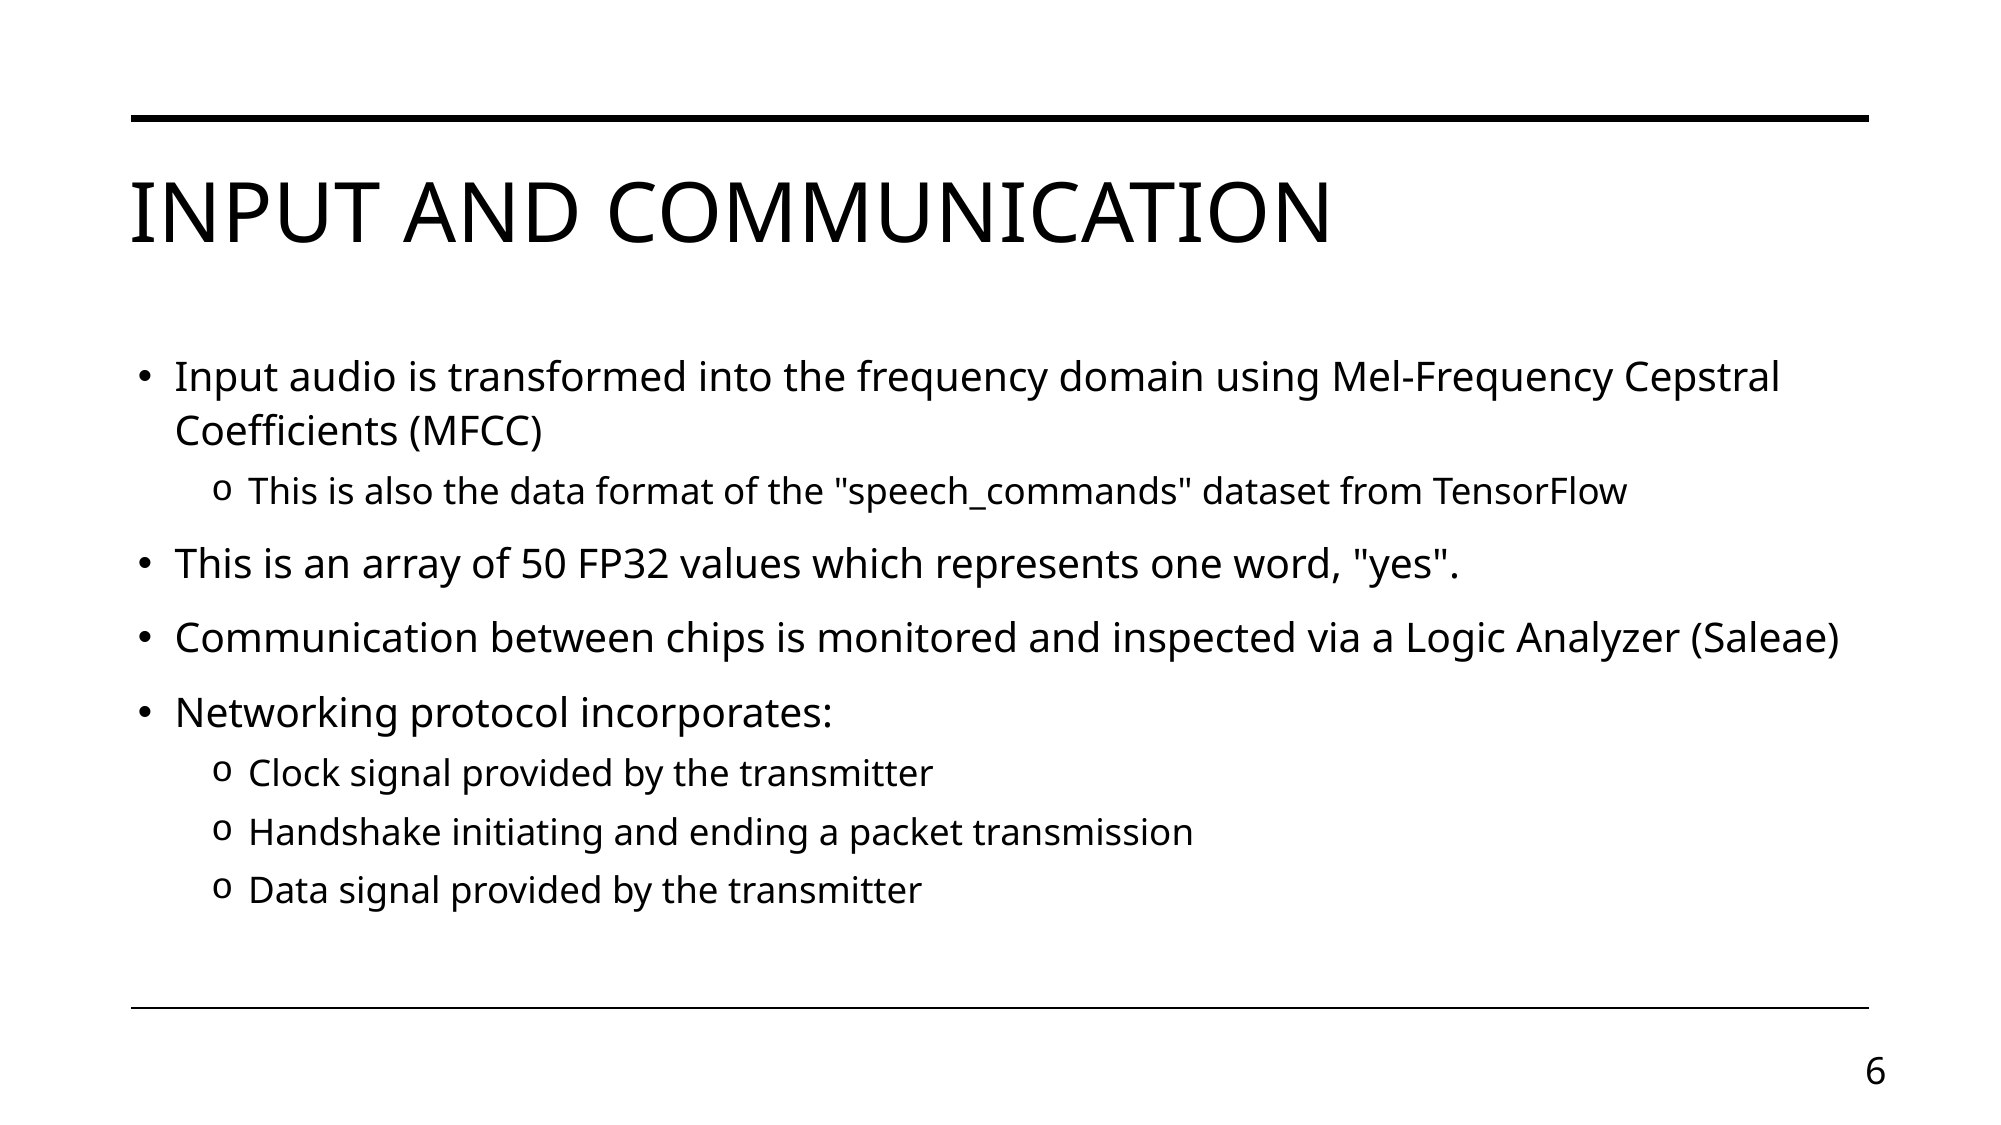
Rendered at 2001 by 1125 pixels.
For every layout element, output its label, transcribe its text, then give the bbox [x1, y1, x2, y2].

list Input audio is transformed into the frequency domain using Mel-Frequency Cepstral Coefficients (MFCC) This is also the data format of the "speech_commands" dataset from TensorFlow This is an array of 50 FP32 values which represents one word, "yes". Communication between chips is monitored and inspected via a Logic Analyzer (Saleae) Networking protocol incorporates: Clock signal provided by the transmitter Handshake initiating and ending a packet transmission Data signal provided by the transmitter [122, 338, 1877, 935]
slide_number 6 [1791, 1042, 1902, 1103]
title Input and Communication [114, 151, 1869, 377]
